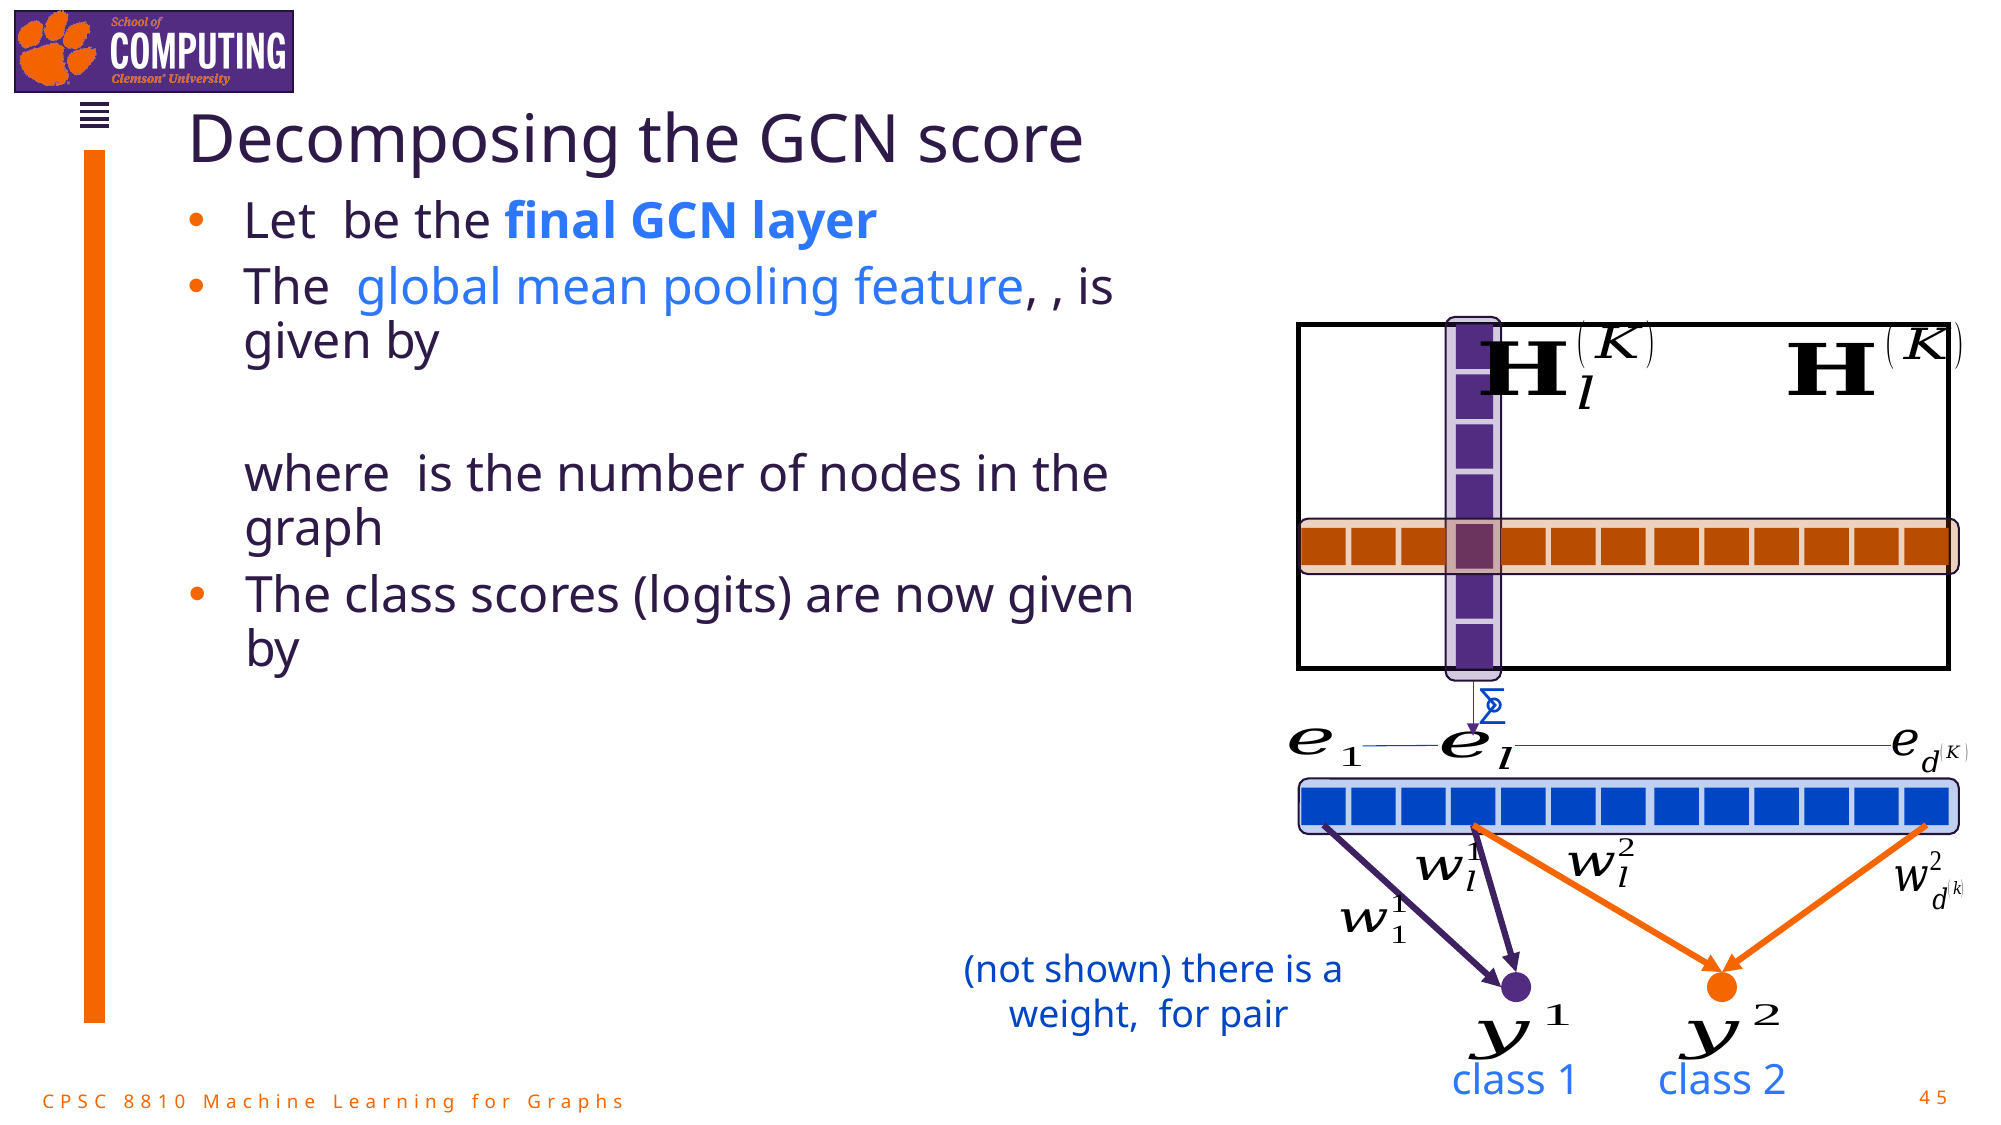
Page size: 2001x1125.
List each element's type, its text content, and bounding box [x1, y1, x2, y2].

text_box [1721, 824, 1927, 973]
picture [18, 10, 285, 86]
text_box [1302, 477, 1647, 516]
text_box [1298, 575, 1444, 670]
text_box [1705, 973, 1739, 1004]
text_box [1502, 323, 1950, 517]
text_box [1444, 315, 1503, 477]
text_box [1444, 576, 1503, 674]
text_box class 2 [1635, 1045, 1810, 1111]
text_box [1298, 778, 1959, 834]
text_box [1503, 576, 1950, 670]
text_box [1298, 518, 1959, 575]
text_box class 1 [1429, 1045, 1603, 1111]
text_box [1298, 323, 1445, 518]
text_box [1500, 973, 1533, 1004]
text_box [1323, 824, 1502, 988]
title Decomposing the GCN score [187, 104, 1913, 178]
text_box ⨊ [1445, 670, 1541, 731]
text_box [1472, 824, 1721, 973]
